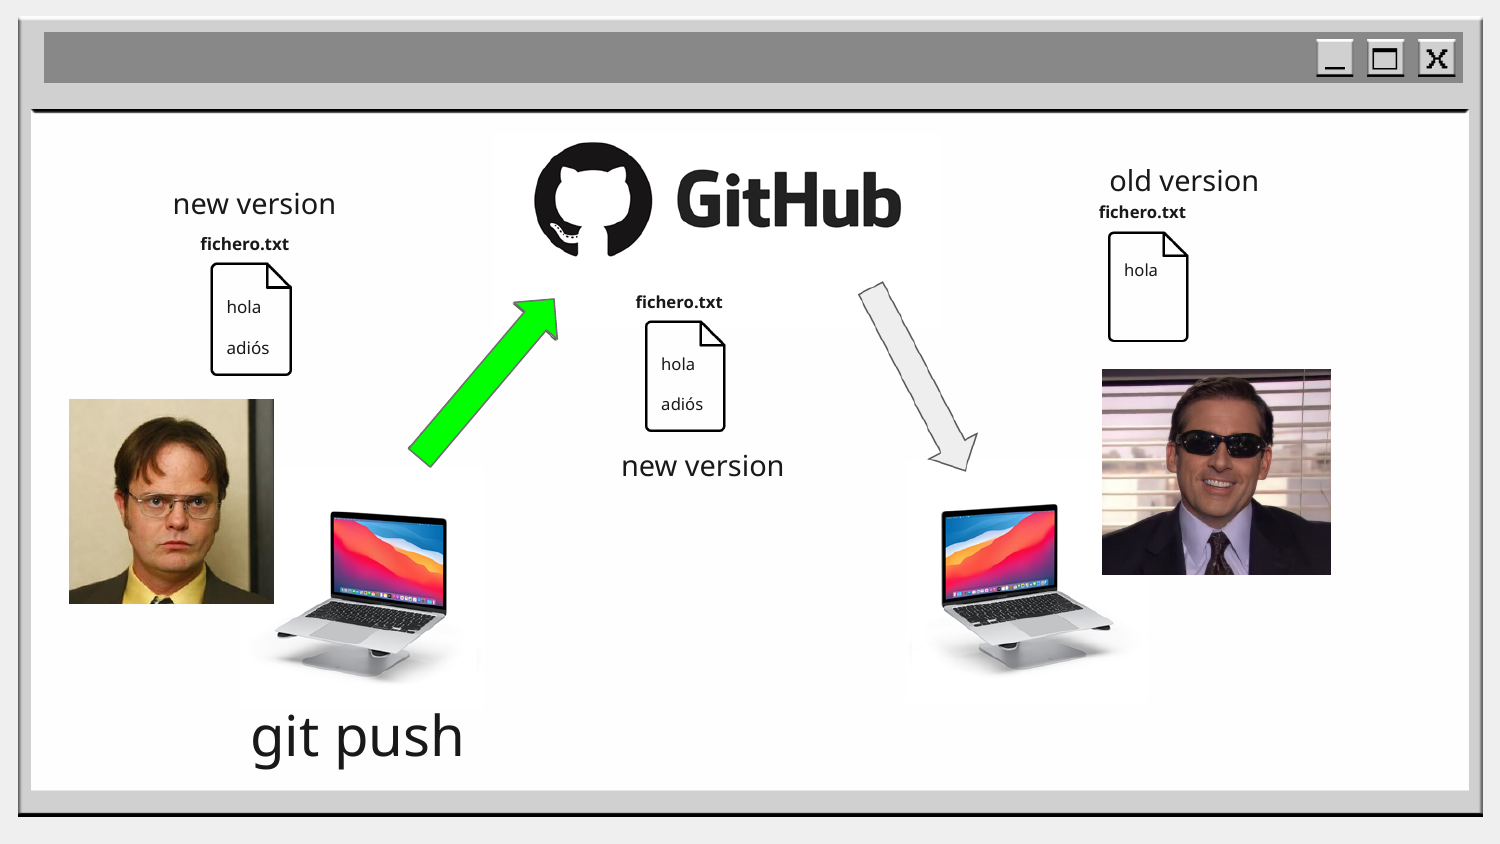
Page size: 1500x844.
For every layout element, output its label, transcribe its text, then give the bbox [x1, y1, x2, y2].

picture [13, 12, 1487, 821]
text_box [620, 281, 797, 441]
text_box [1083, 191, 1260, 352]
text_box old version [1153, 144, 1386, 231]
title git push [143, 684, 573, 775]
text_box new version [154, 166, 232, 253]
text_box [184, 222, 365, 386]
